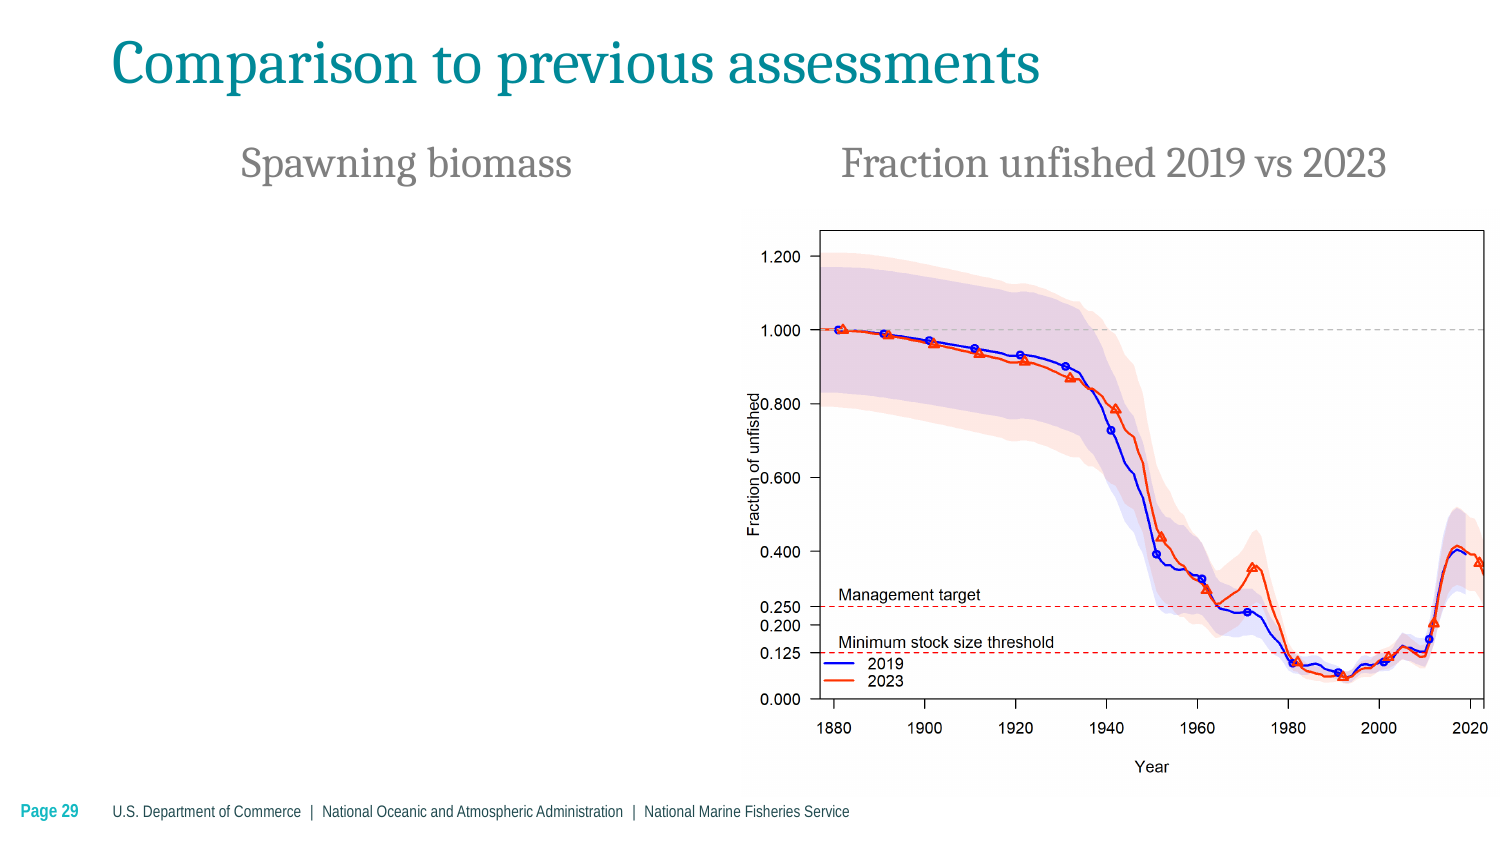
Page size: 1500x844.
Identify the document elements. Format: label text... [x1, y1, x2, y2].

list Spawning biomass [204, 125, 609, 199]
text_box Fraction unfished 2019 vs 2023 [700, 125, 1491, 205]
title Comparison to previous assessments [112, 23, 1455, 98]
picture [741, 209, 1500, 797]
